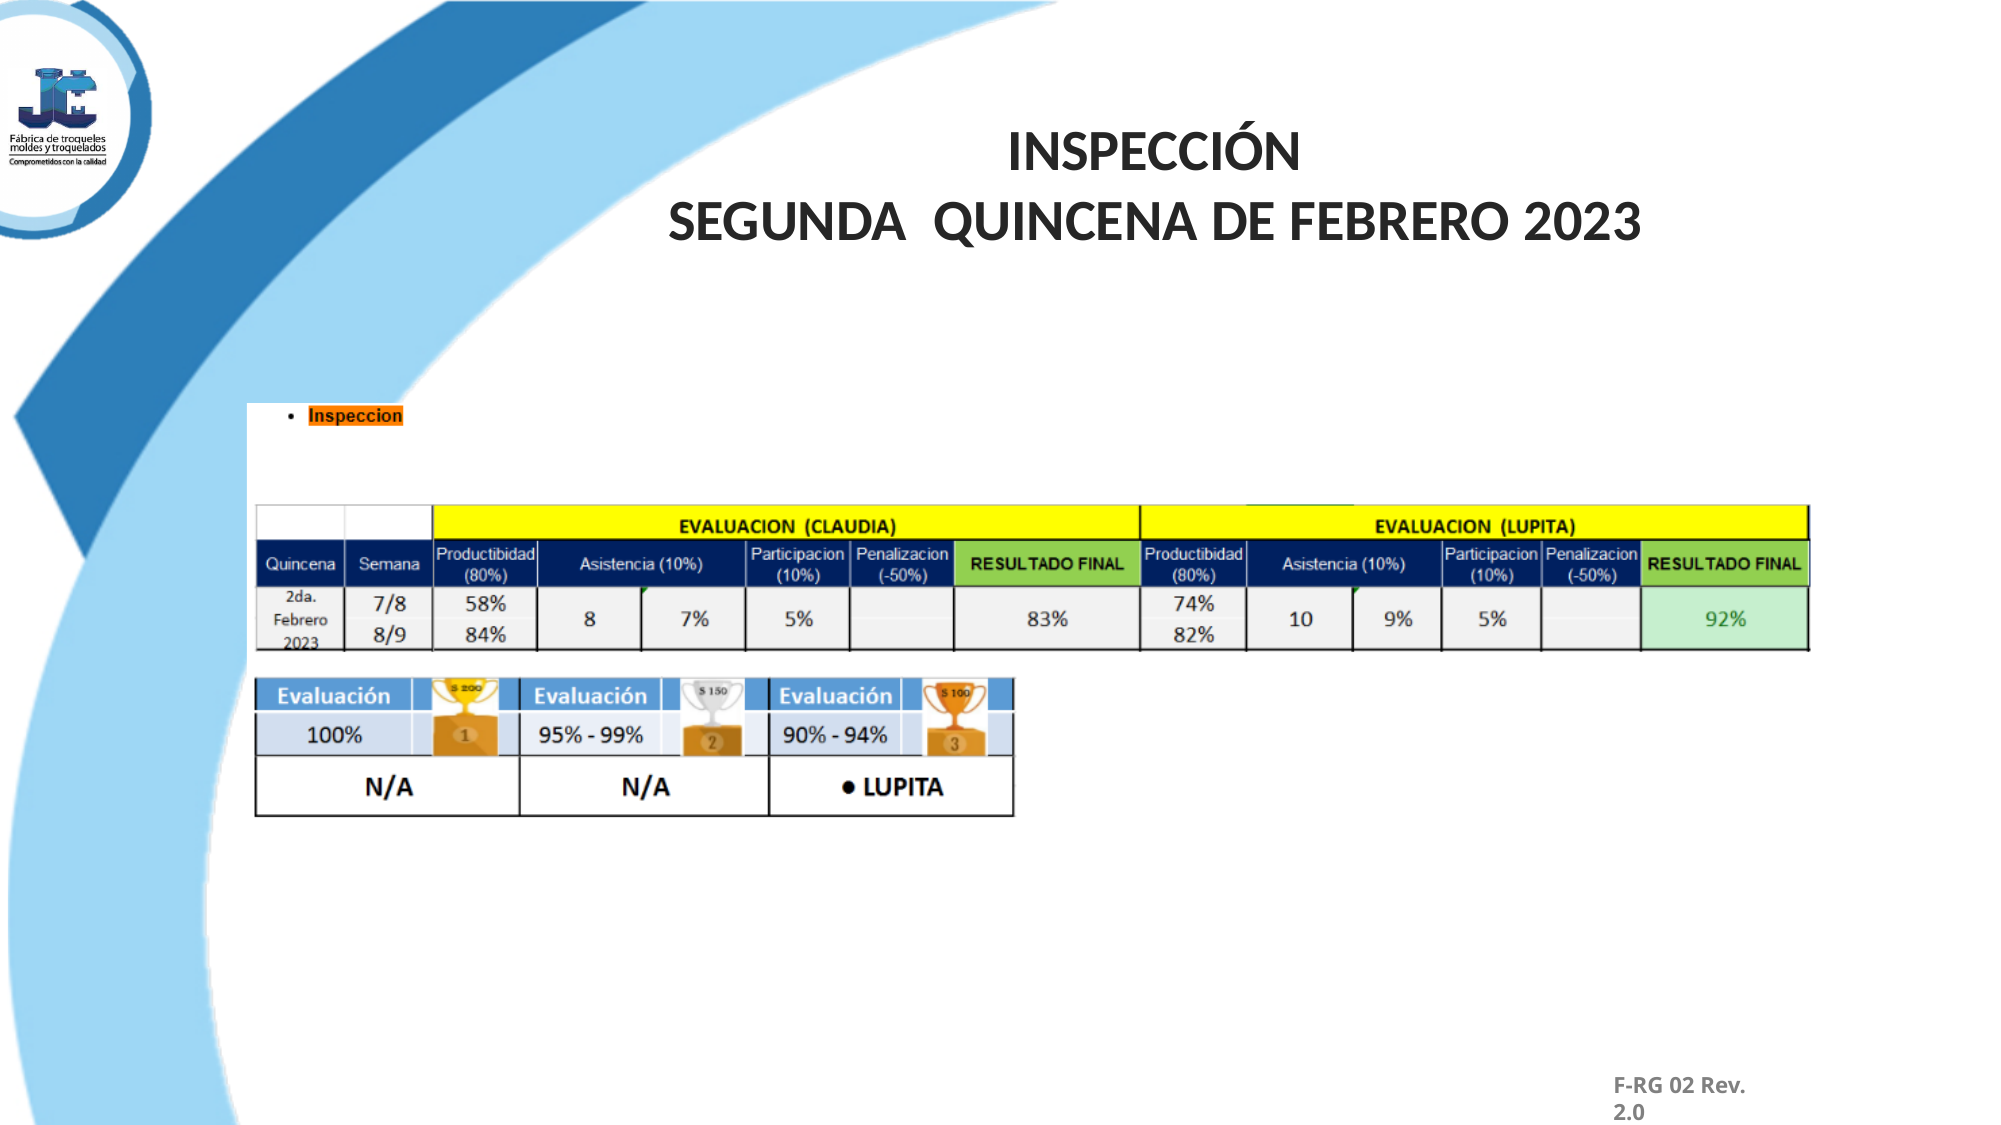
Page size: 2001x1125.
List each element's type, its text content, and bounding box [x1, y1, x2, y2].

text_box INSPECCIÓN SEGUNDA QUINCENA DE FEBRERO 2023 [230, 104, 2000, 260]
picture [0, 0, 1880, 1123]
